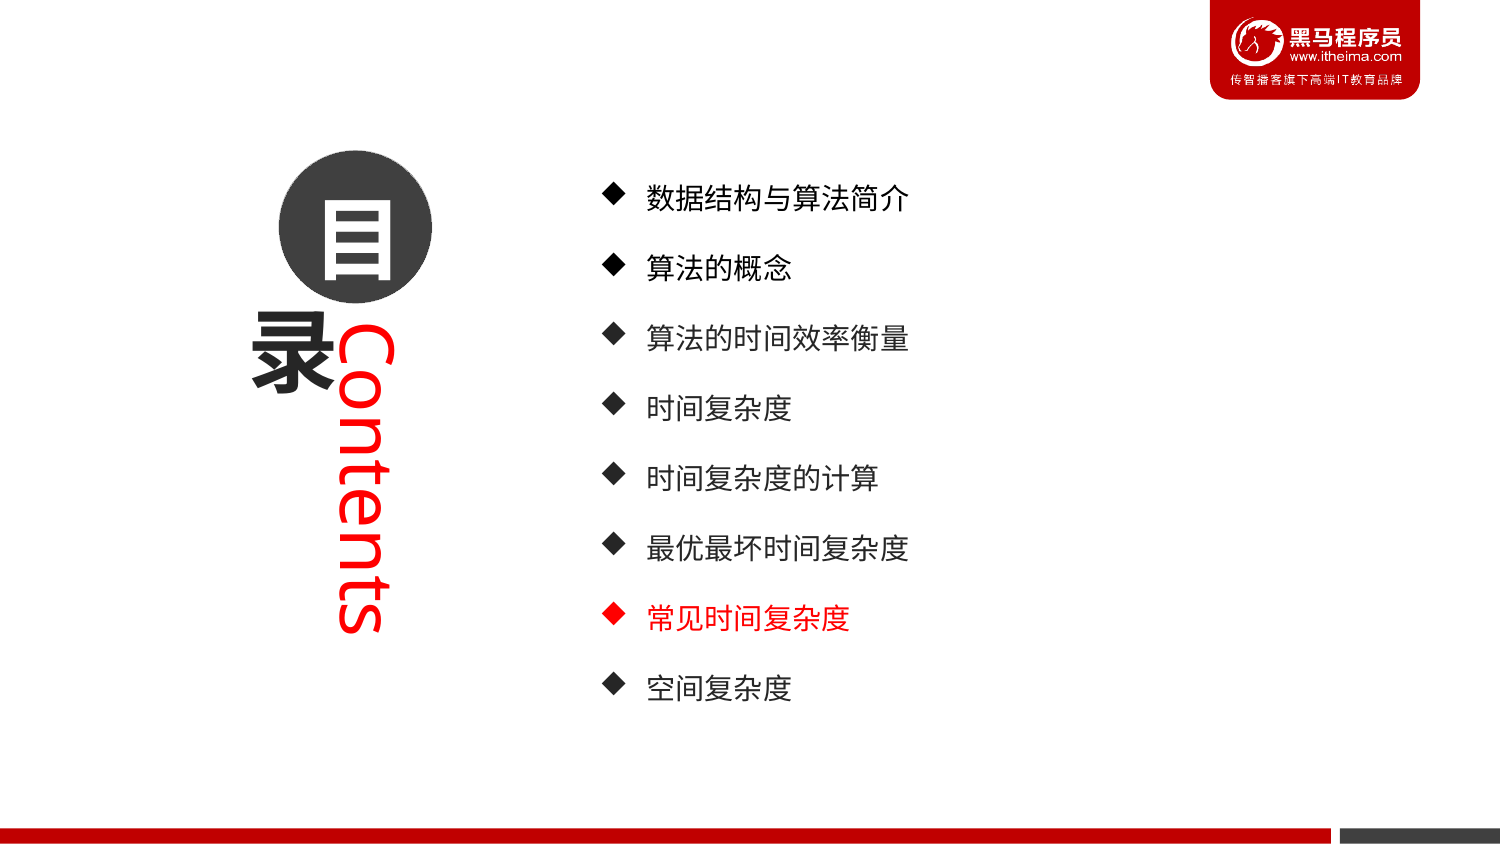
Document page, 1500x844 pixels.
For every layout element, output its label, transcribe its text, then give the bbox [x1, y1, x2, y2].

text_box 数据结构与算法简介 算法的概念 算法的时间效率衡量 时间复杂度 时间复杂度的计算 最优最坏时间复杂度 常见时间复杂度 空间复杂度 [584, 138, 1294, 713]
text_box 录 [218, 288, 339, 410]
picture [1212, 8, 1421, 94]
text_box Contents [321, 314, 427, 749]
text_box 目 [278, 150, 433, 304]
